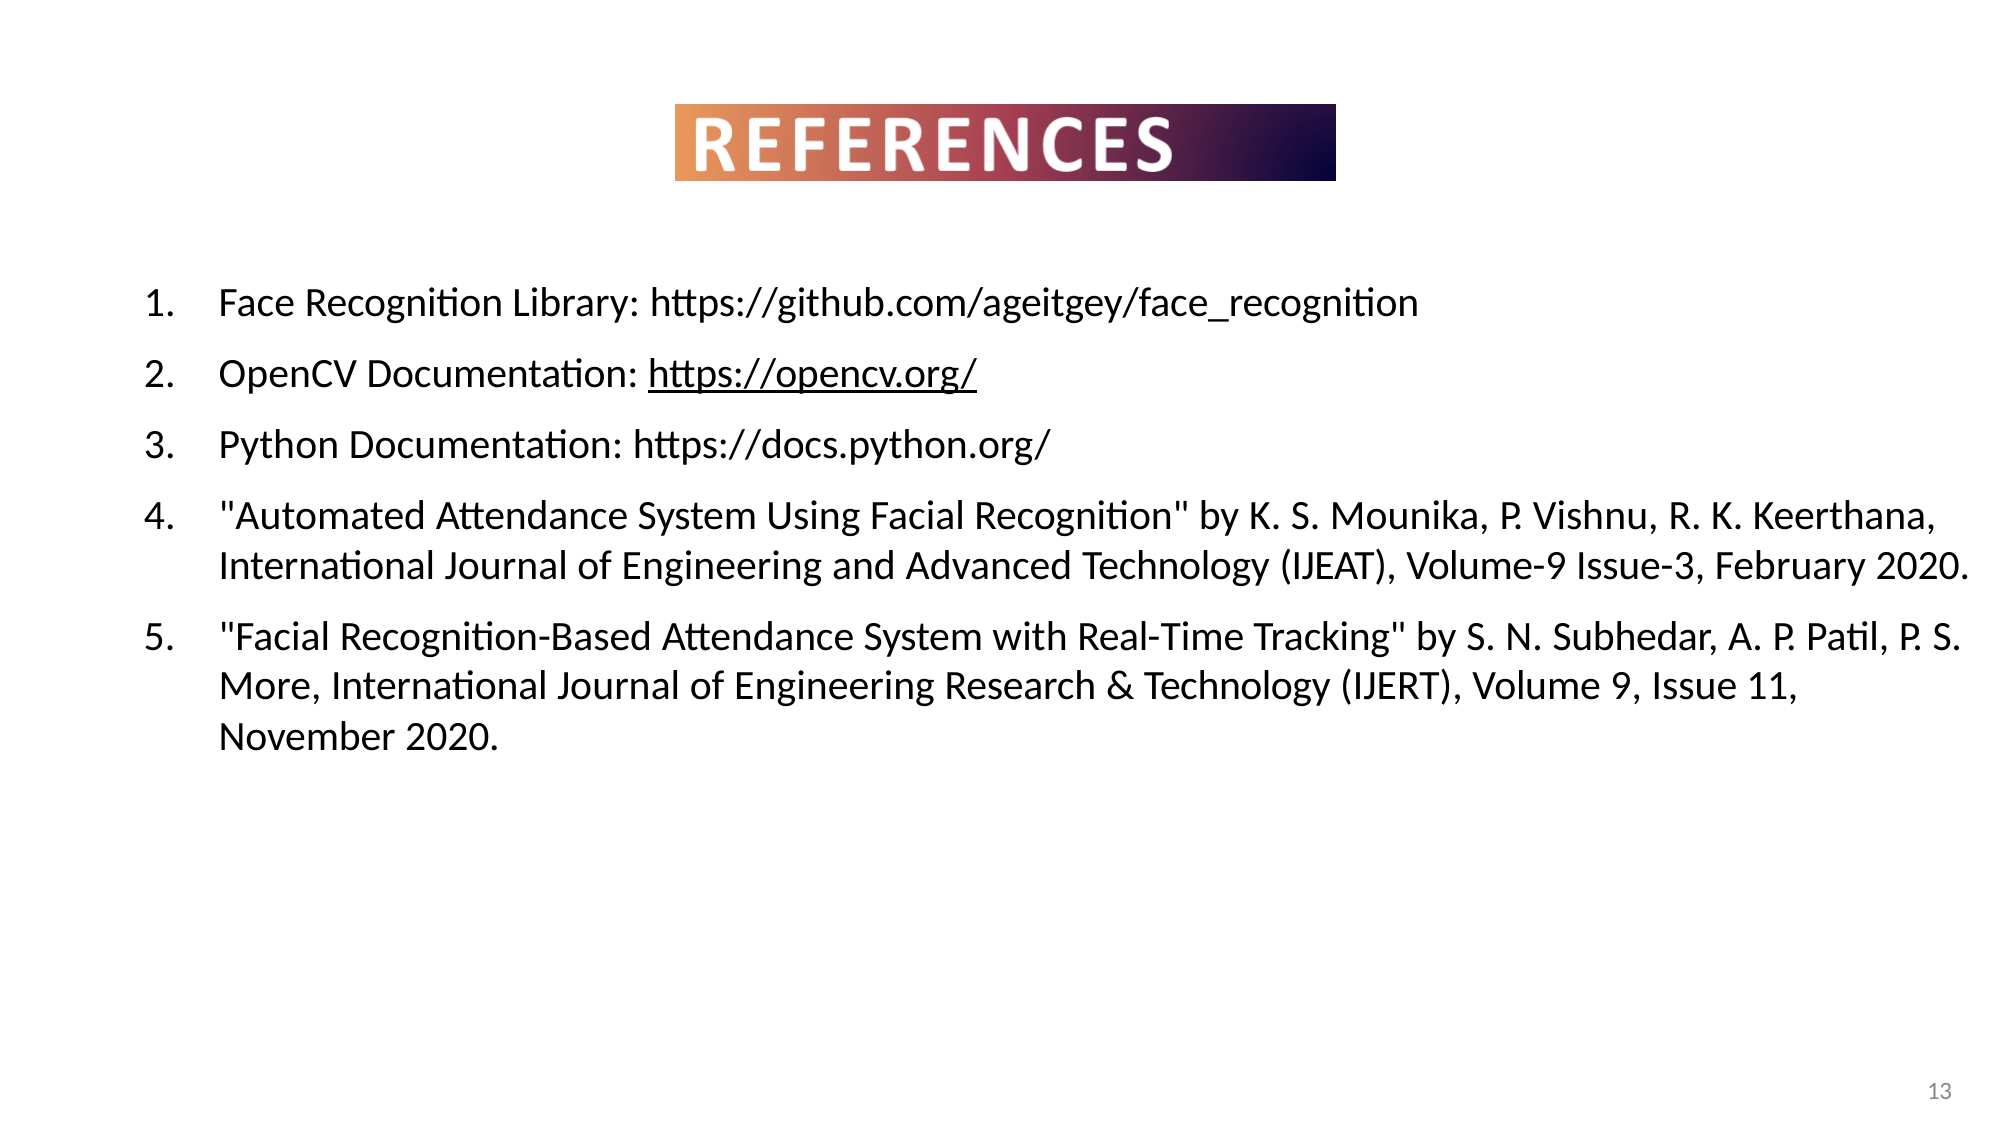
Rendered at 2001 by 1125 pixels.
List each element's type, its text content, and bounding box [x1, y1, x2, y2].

slide_number 10 [1920, 1078, 1961, 1125]
text_box Face Recognition Library: https://github.com/ageitgey/face_recognition OpenCV Documentation: https://opencv.org/ Python Documentation: https://docs.python.org/ "Automated Attendance System Using Facial Recognition" by K. S. Mounika, P. Vishnu, R. K. Keerthana, International Journal of Engineering and Advanced Technology (IJEAT), Volume-9 Issue-3, February 2020. "Facial Recognition-Based Attendance System with Real-Time Tracking" by S. N. Subhedar, A. P. Patil, P. S. More, International Journal of Engineering Research & Technology (IJERT), Volume 9, Issue 11, November 2020. [141, 252, 1985, 759]
picture [675, 103, 1336, 181]
